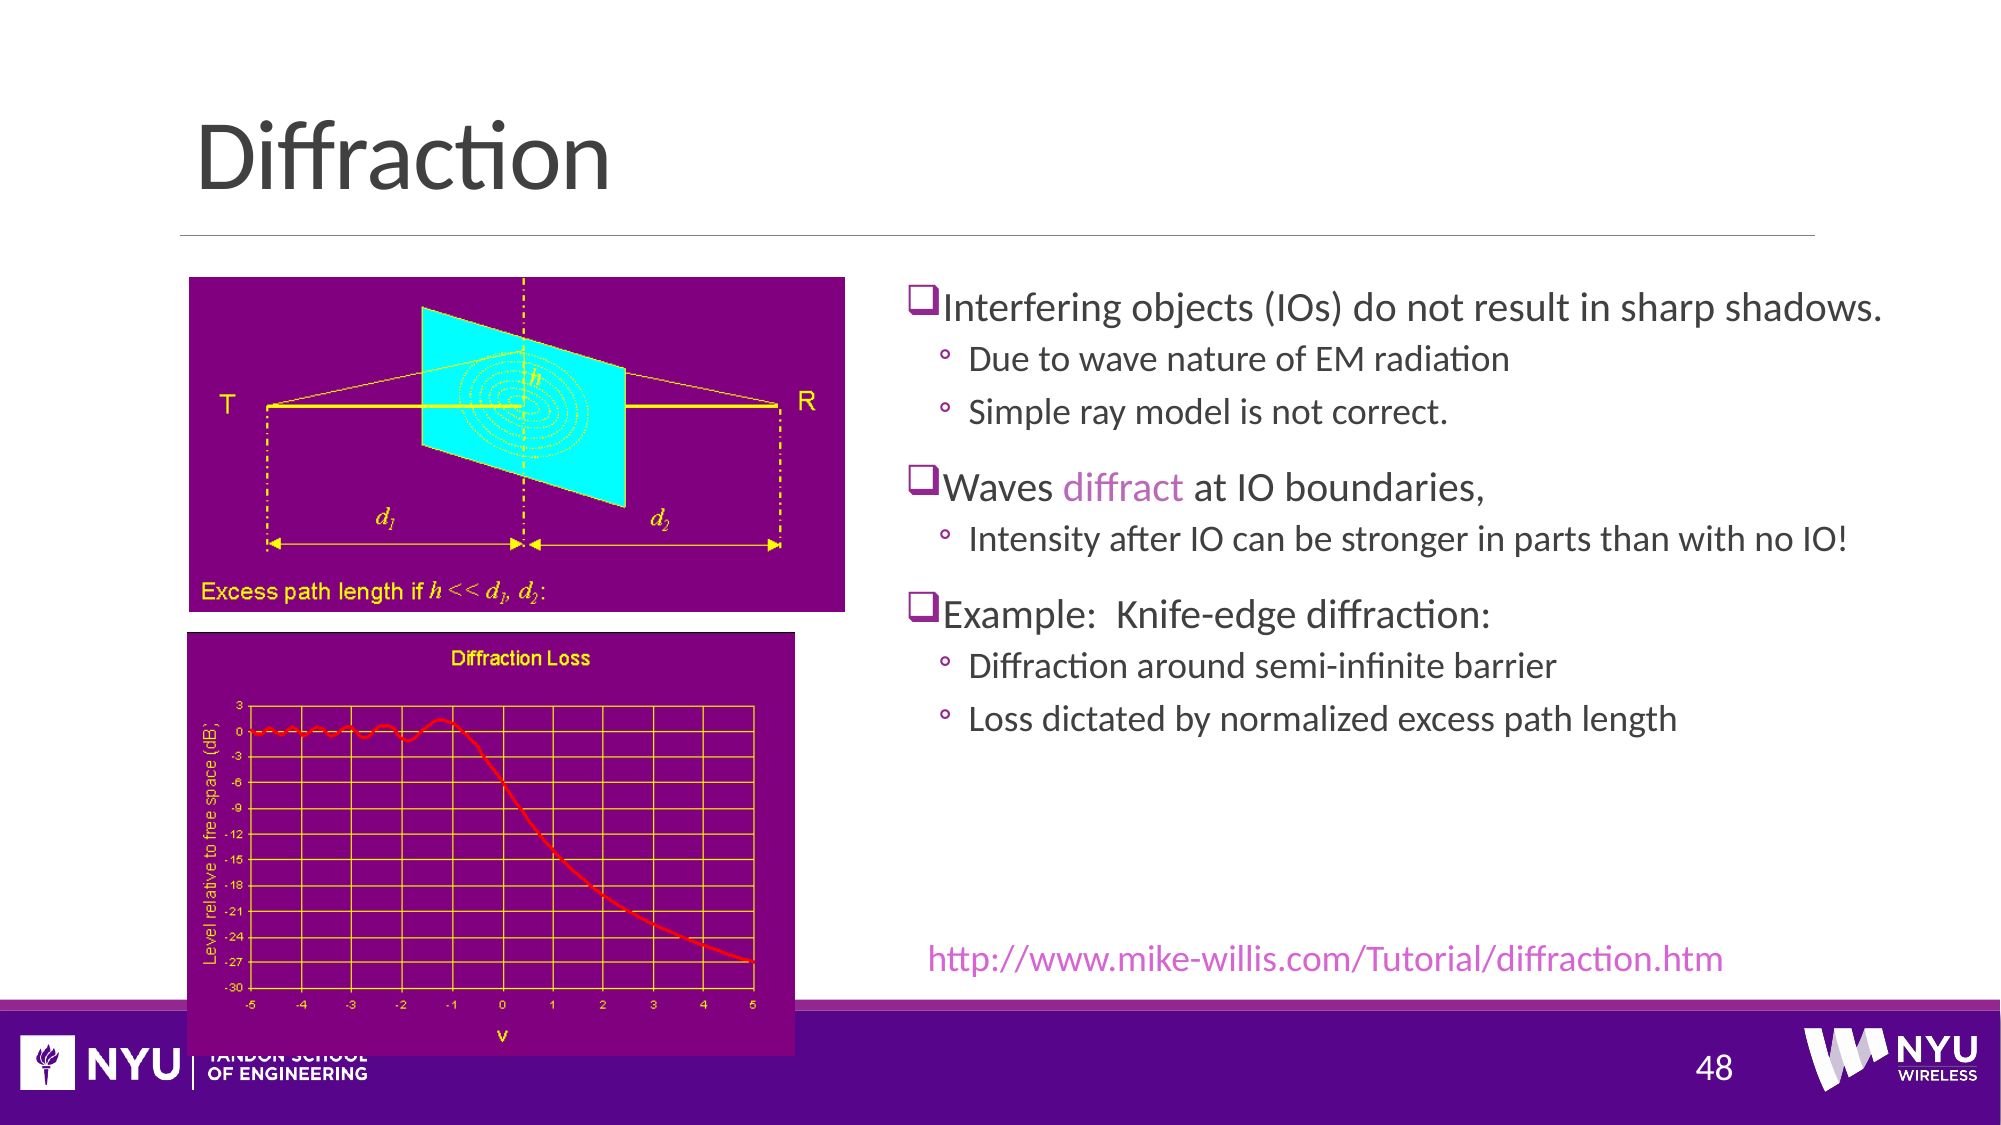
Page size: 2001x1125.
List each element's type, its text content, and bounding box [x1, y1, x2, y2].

picture [186, 631, 796, 1057]
picture [189, 277, 846, 612]
slide_number 48 [1533, 1035, 1749, 1096]
text_box http://www.mike-willis.com/Tutorial/diffraction.htm [912, 926, 1913, 987]
title Diffraction [180, 47, 1830, 218]
